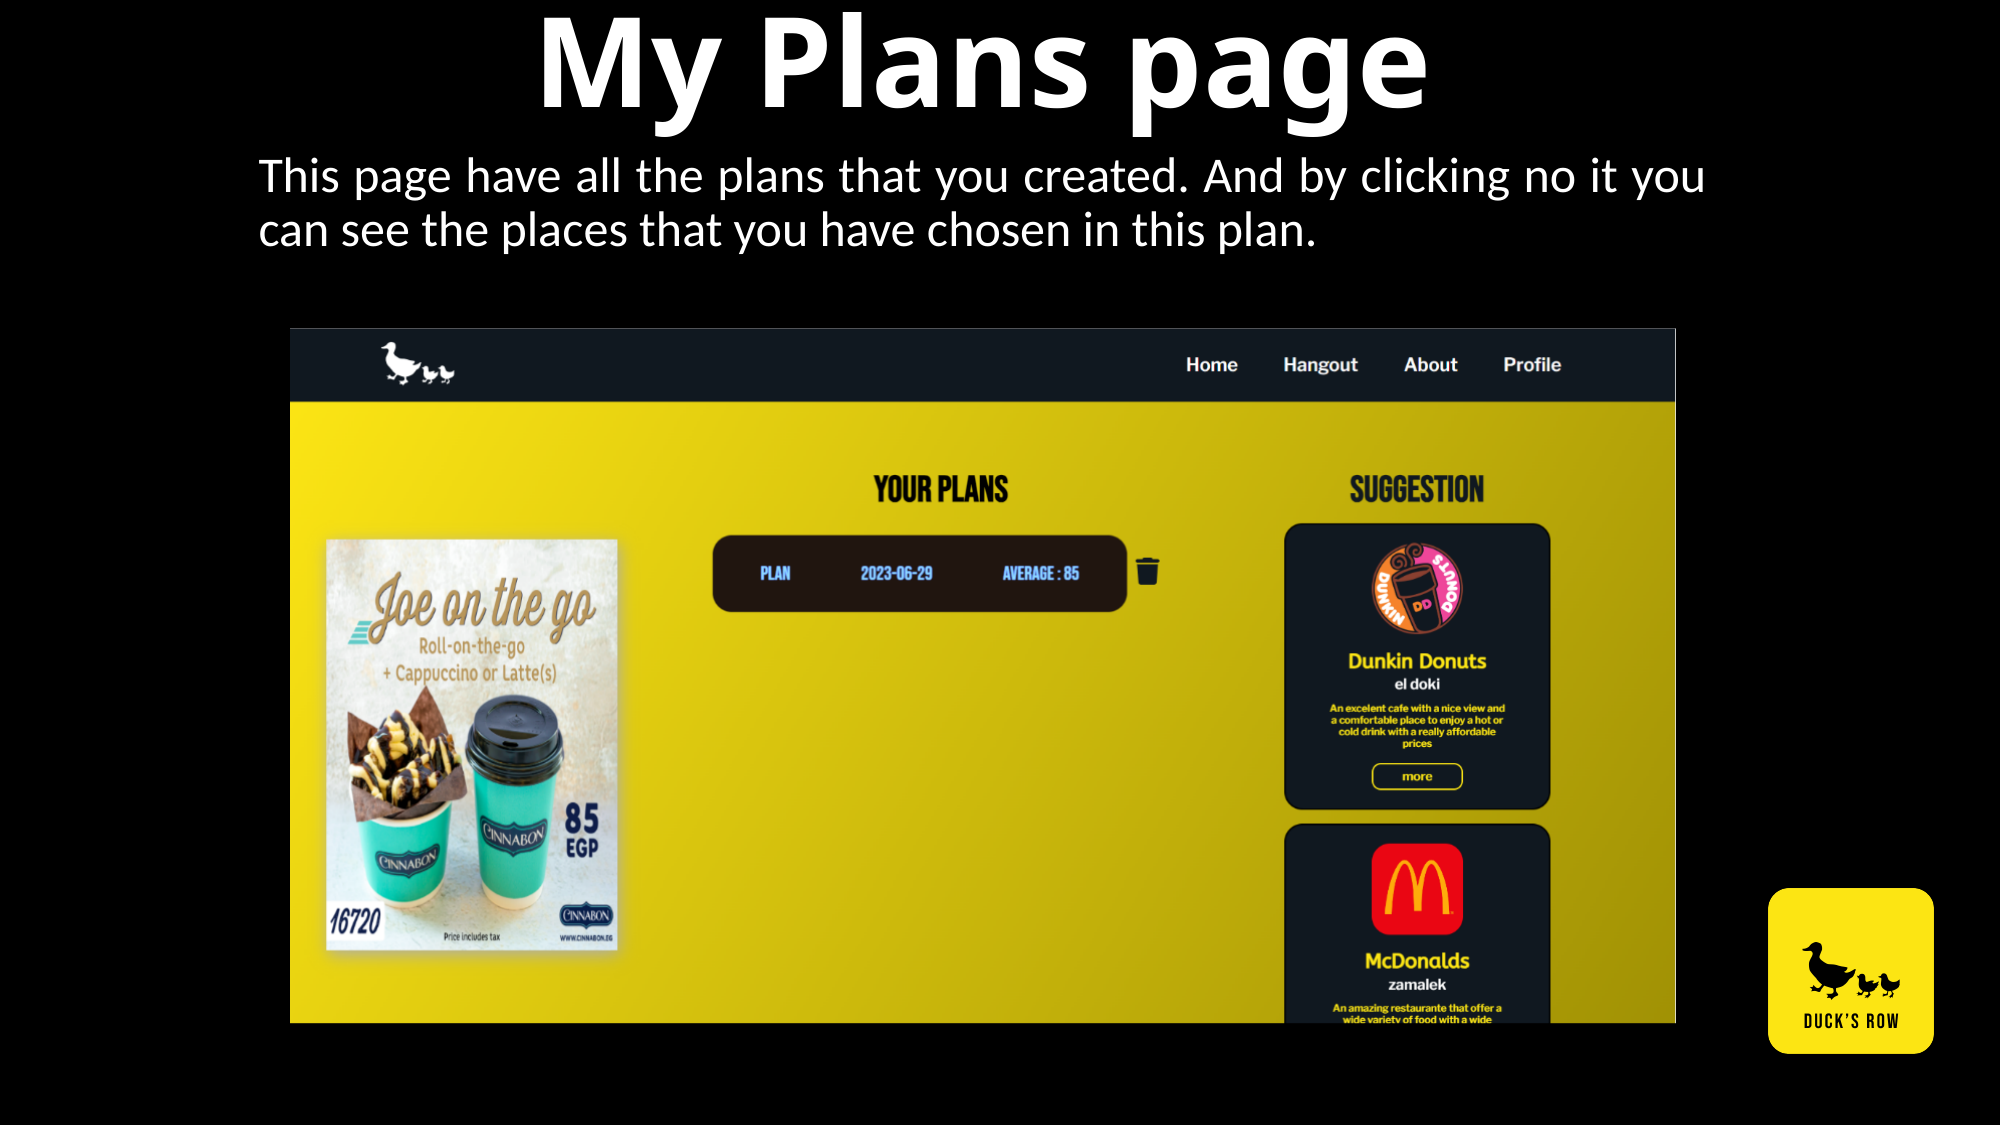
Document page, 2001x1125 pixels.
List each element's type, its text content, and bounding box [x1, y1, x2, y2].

picture [289, 328, 1676, 1024]
subtitle This page have all the plans that you created. And by clicking no it you can see the places that you have chosen in this plan. [243, 141, 1722, 303]
title My Plans page [386, 0, 1579, 141]
picture [1768, 888, 1934, 1054]
